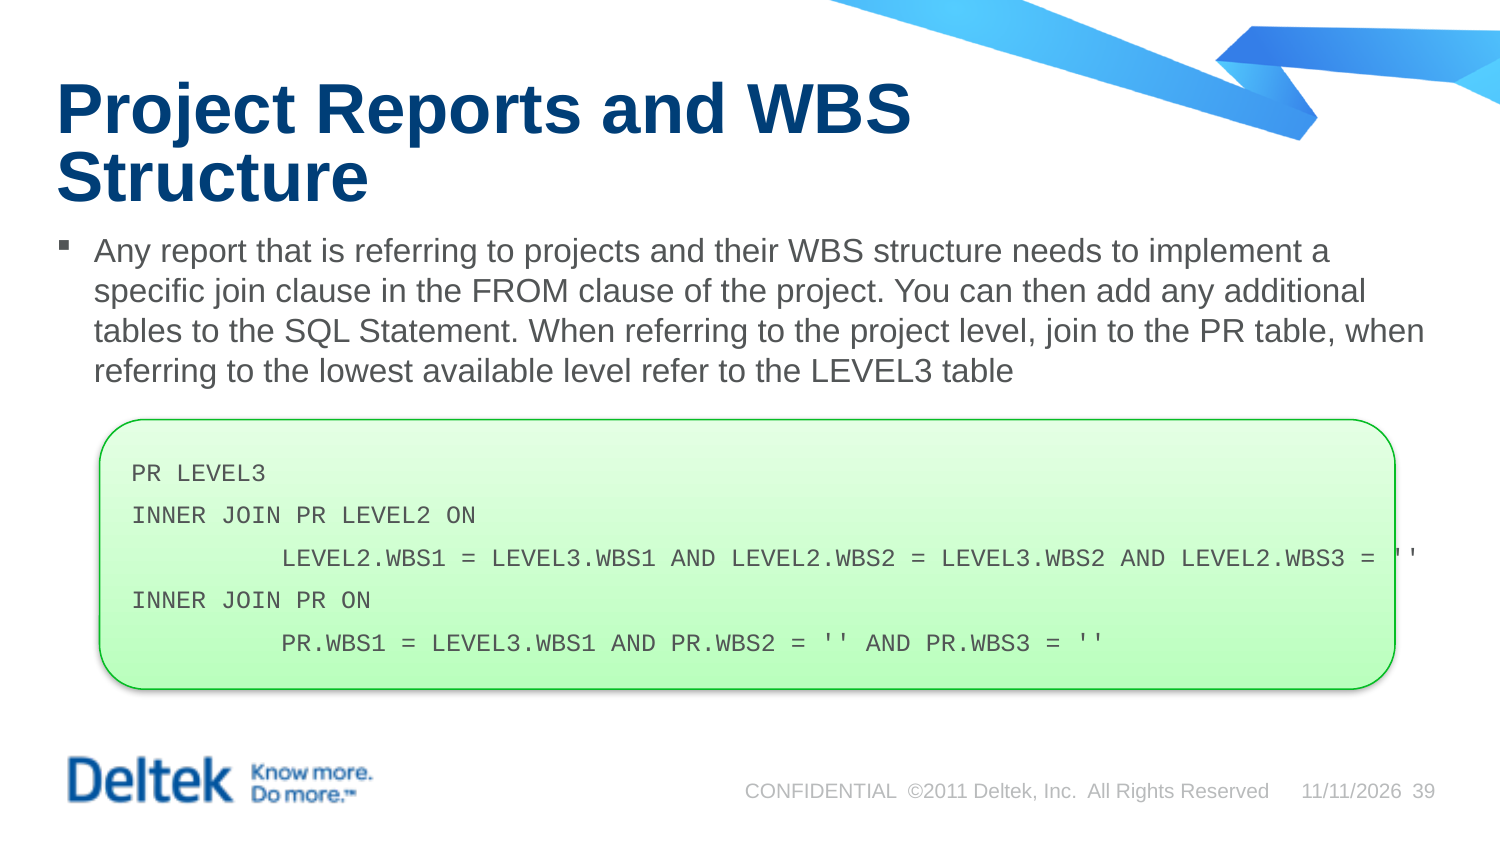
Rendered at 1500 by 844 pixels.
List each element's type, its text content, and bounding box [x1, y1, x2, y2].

footer CONFIDENTIAL ©2011 Deltek, Inc. All Rights Reserved [744, 773, 1281, 803]
slide_number 39 [1412, 773, 1488, 803]
picture [826, 0, 1500, 141]
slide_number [1301, 773, 1412, 803]
list Any report that is referring to projects and their WBS structure needs to implement a specific join clause in the FROM clause of the project. You can then add any additional tables to the SQL Statement. When referring to the project level, join to the PR table, when referring to the lowest available level refer to the LEVEL3 table PR LEVEL3 INNER JOIN PR LEVEL2 ON LEVEL2.WBS1 = LEVEL3.WBS1 AND LEVEL2.WBS2 = LEVEL3.WBS2 AND LEVEL2.WBS3 = '' INNER JOIN PR ON PR.WBS1 = LEVEL3.WBS1 AND PR.WBS2 = '' AND PR.WBS3 = '' [56, 229, 1444, 726]
title Project Reports and WBS Structure [56, 79, 1200, 193]
picture [37, 725, 405, 835]
